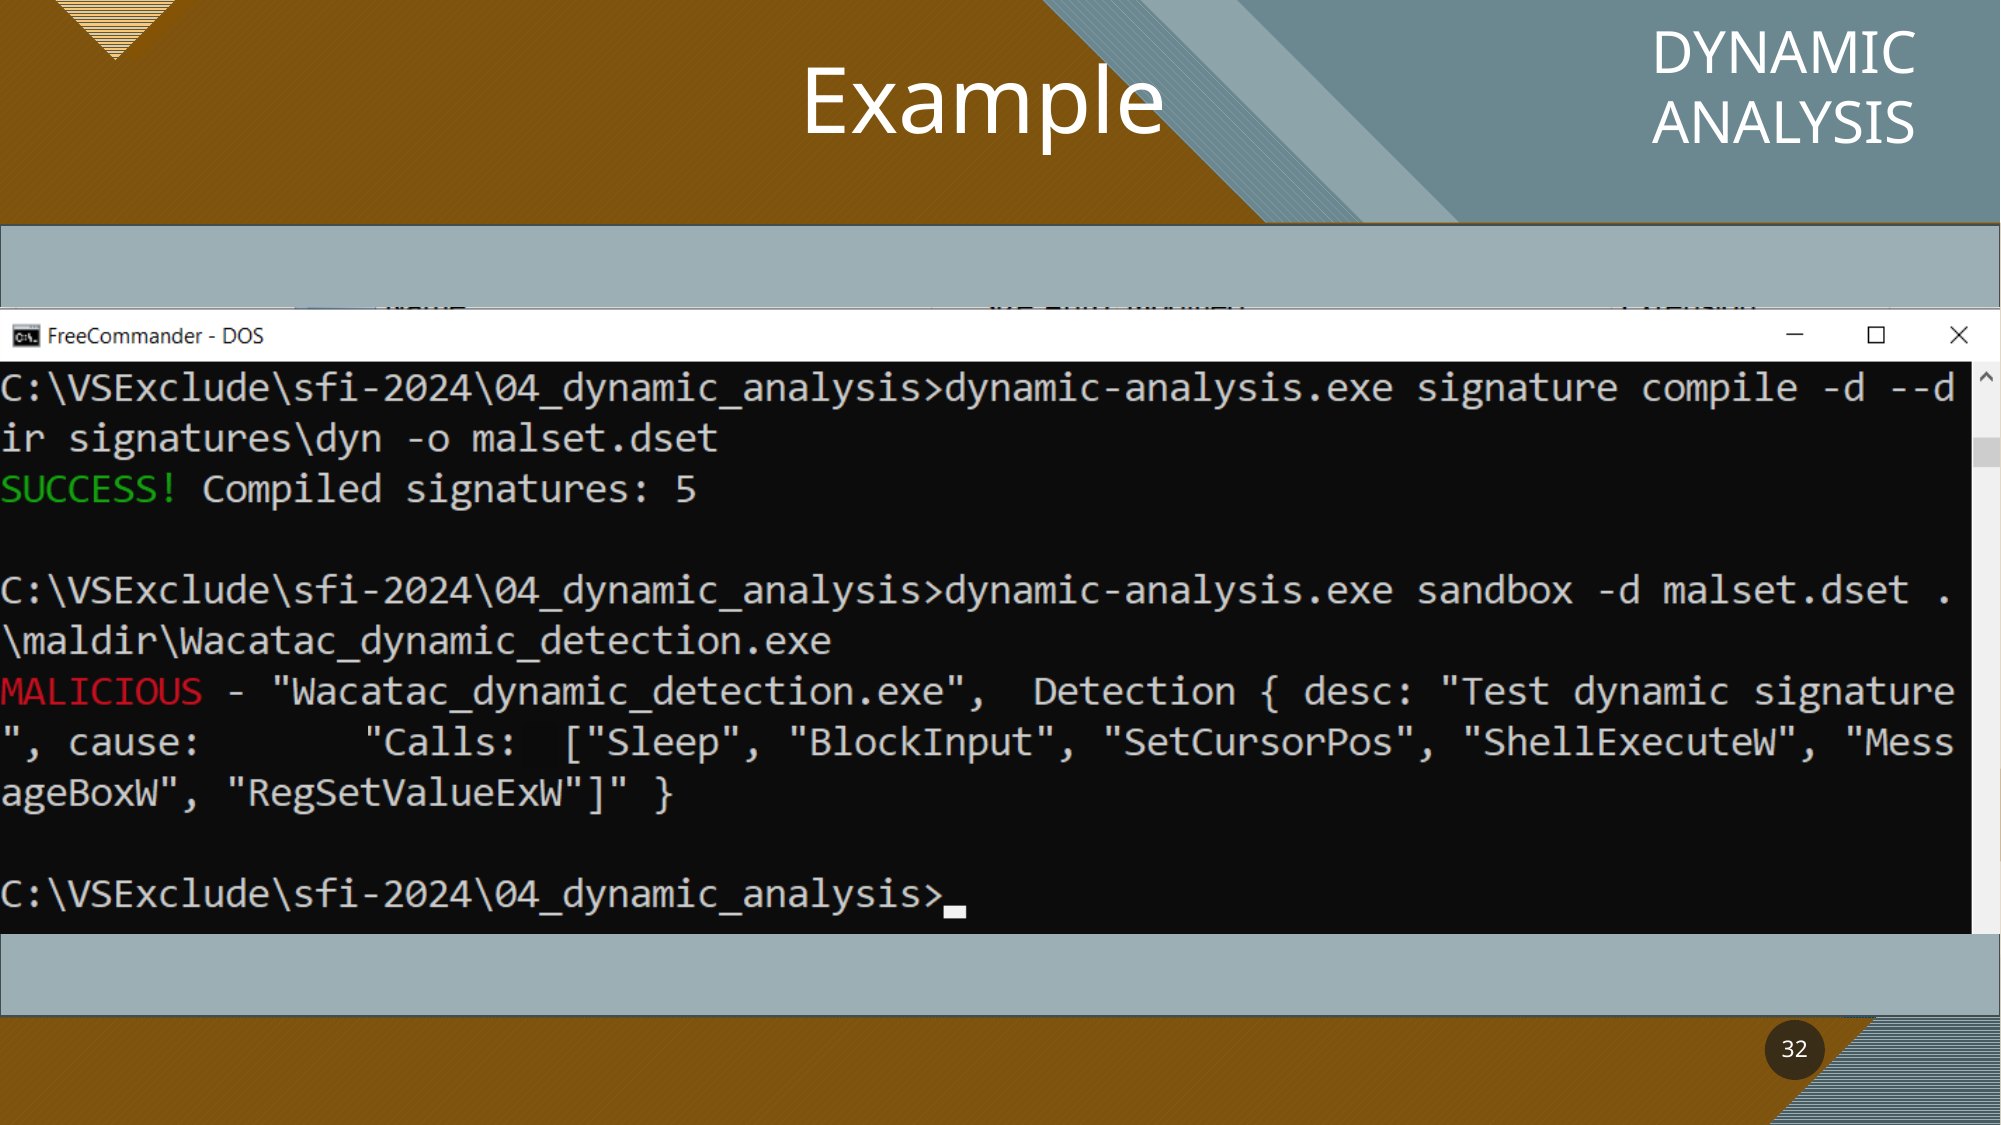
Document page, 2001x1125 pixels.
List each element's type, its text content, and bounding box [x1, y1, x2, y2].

text_box DYNAMIC ANALYSIS [1569, 7, 2000, 163]
slide_number 32 [1764, 1019, 1825, 1080]
picture [0, 307, 2000, 934]
text_box [0, 224, 2000, 307]
text_box Example [327, 34, 1640, 159]
text_box [0, 934, 2000, 1017]
